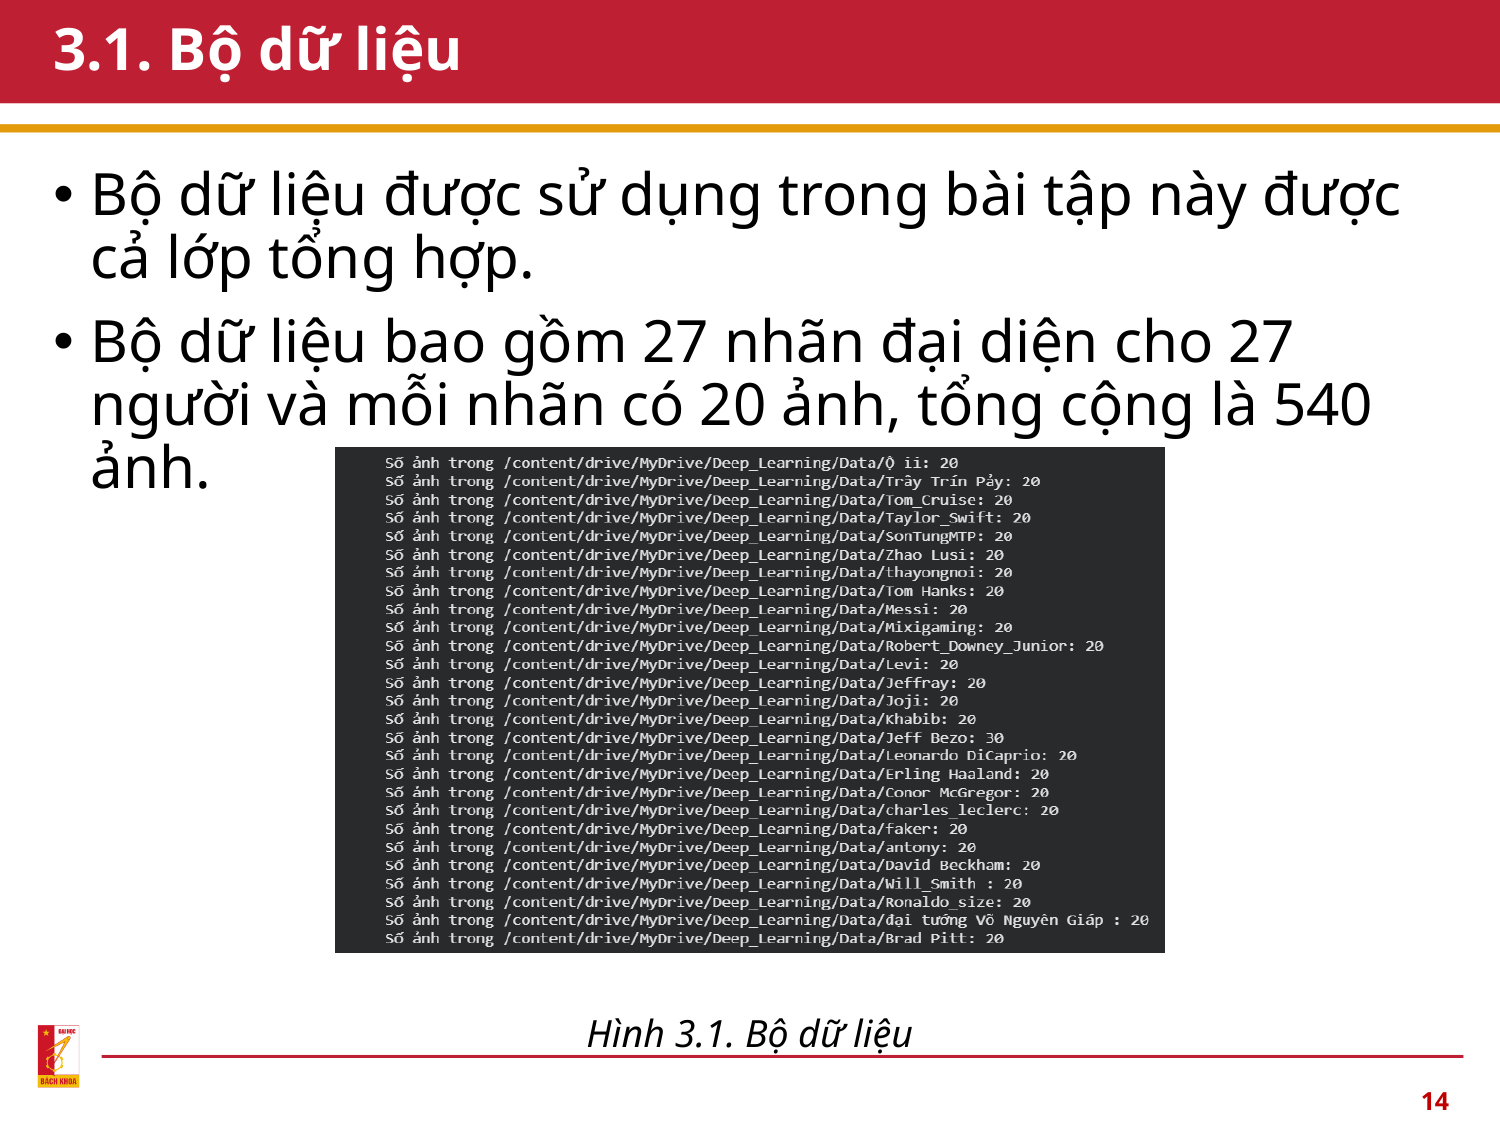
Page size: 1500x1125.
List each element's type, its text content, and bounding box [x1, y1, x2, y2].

picture [0, 0, 1500, 1125]
slide_number 14 [1126, 1078, 1464, 1125]
list Bộ dữ liệu được sử dụng trong bài tập này được cả lớp tổng hợp. Bộ dữ liệu bao gồm 27 nhãn đại diện cho 27 người và mỗi nhãn có 20 ảnh, tổng cộng là 540 ảnh. Hình 3.1. Bộ dữ liệu [38, 157, 1462, 1000]
title 3.1. Bộ dữ liệu [38, 12, 1462, 87]
